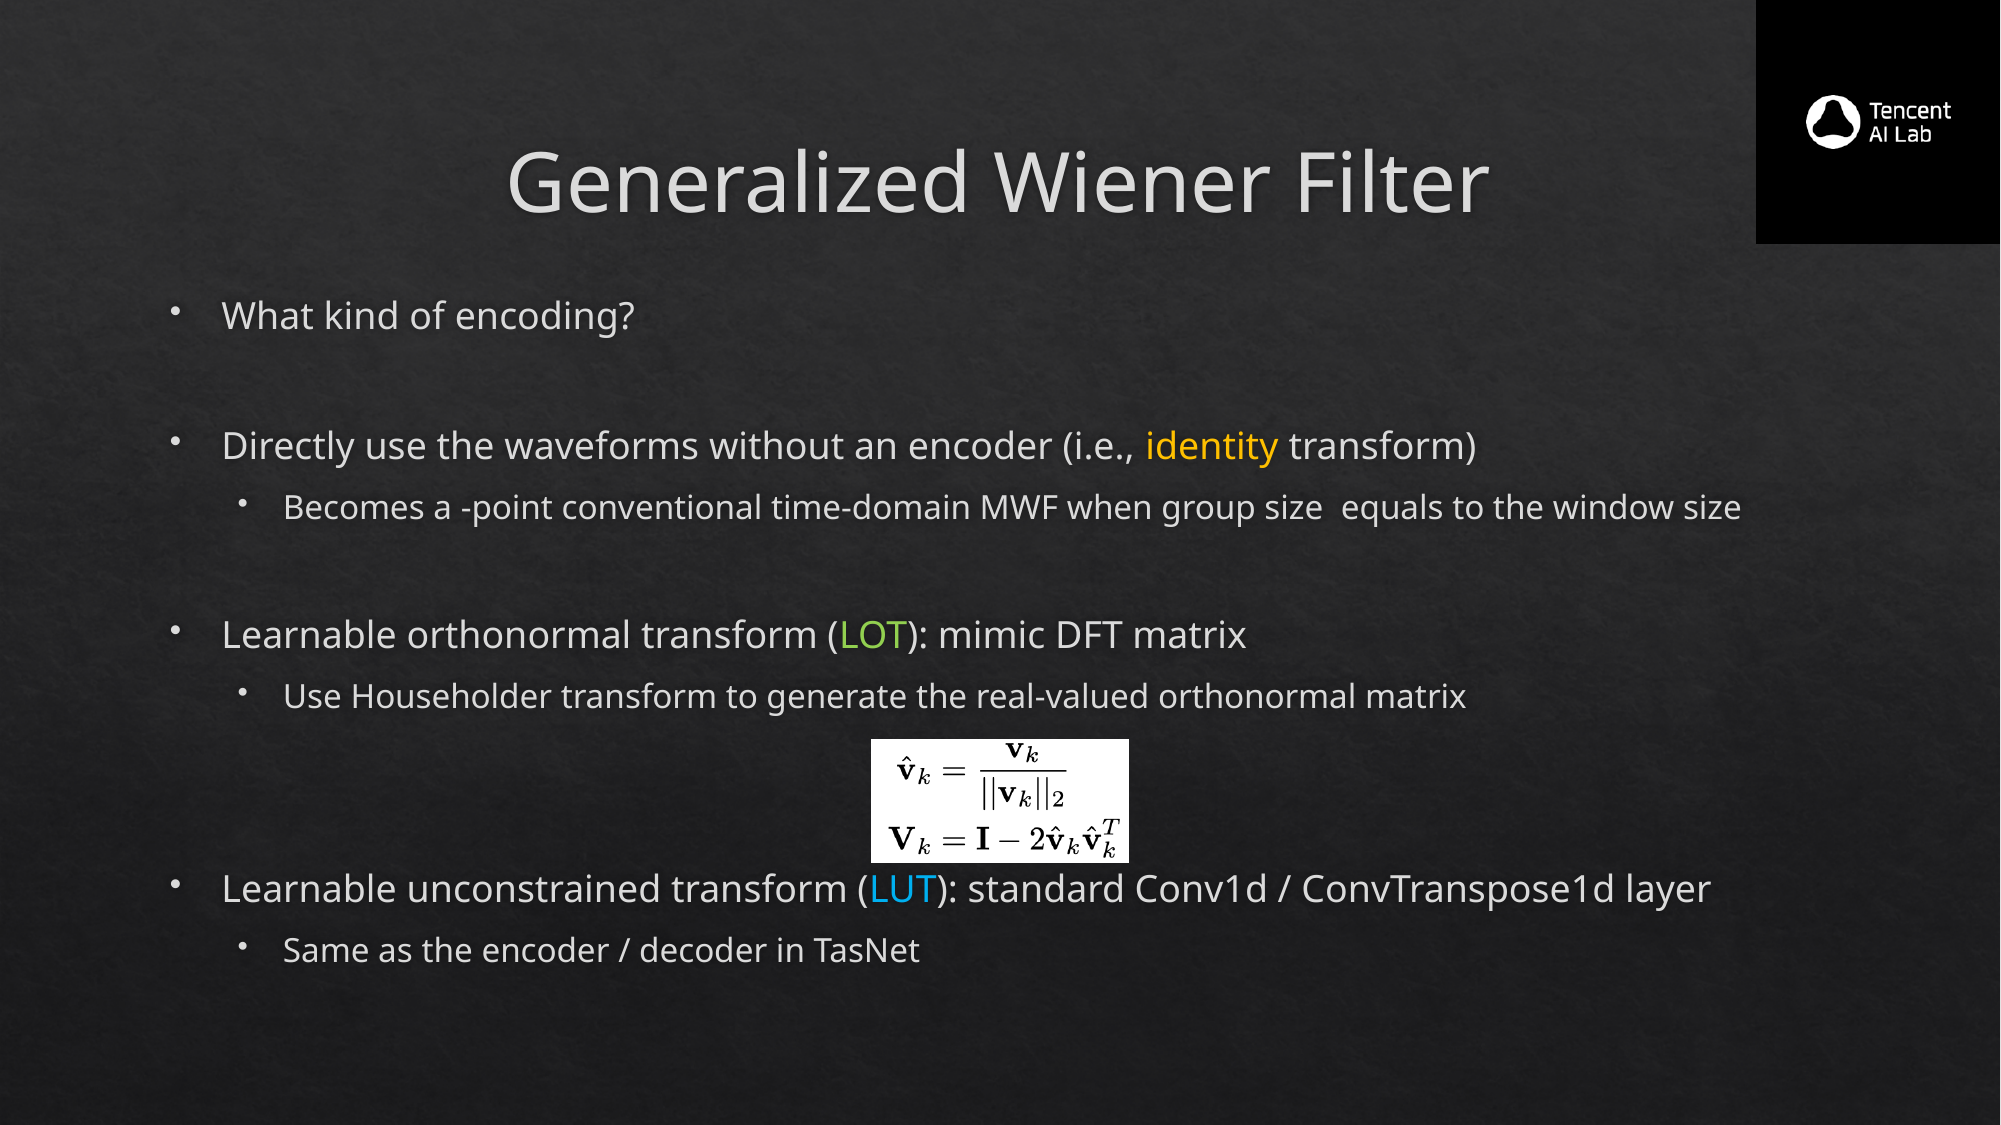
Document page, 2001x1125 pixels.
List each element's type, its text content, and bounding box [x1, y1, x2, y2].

picture [870, 739, 1130, 864]
title Generalized Wiener Filter [149, 99, 1849, 260]
picture [1756, 0, 2000, 244]
